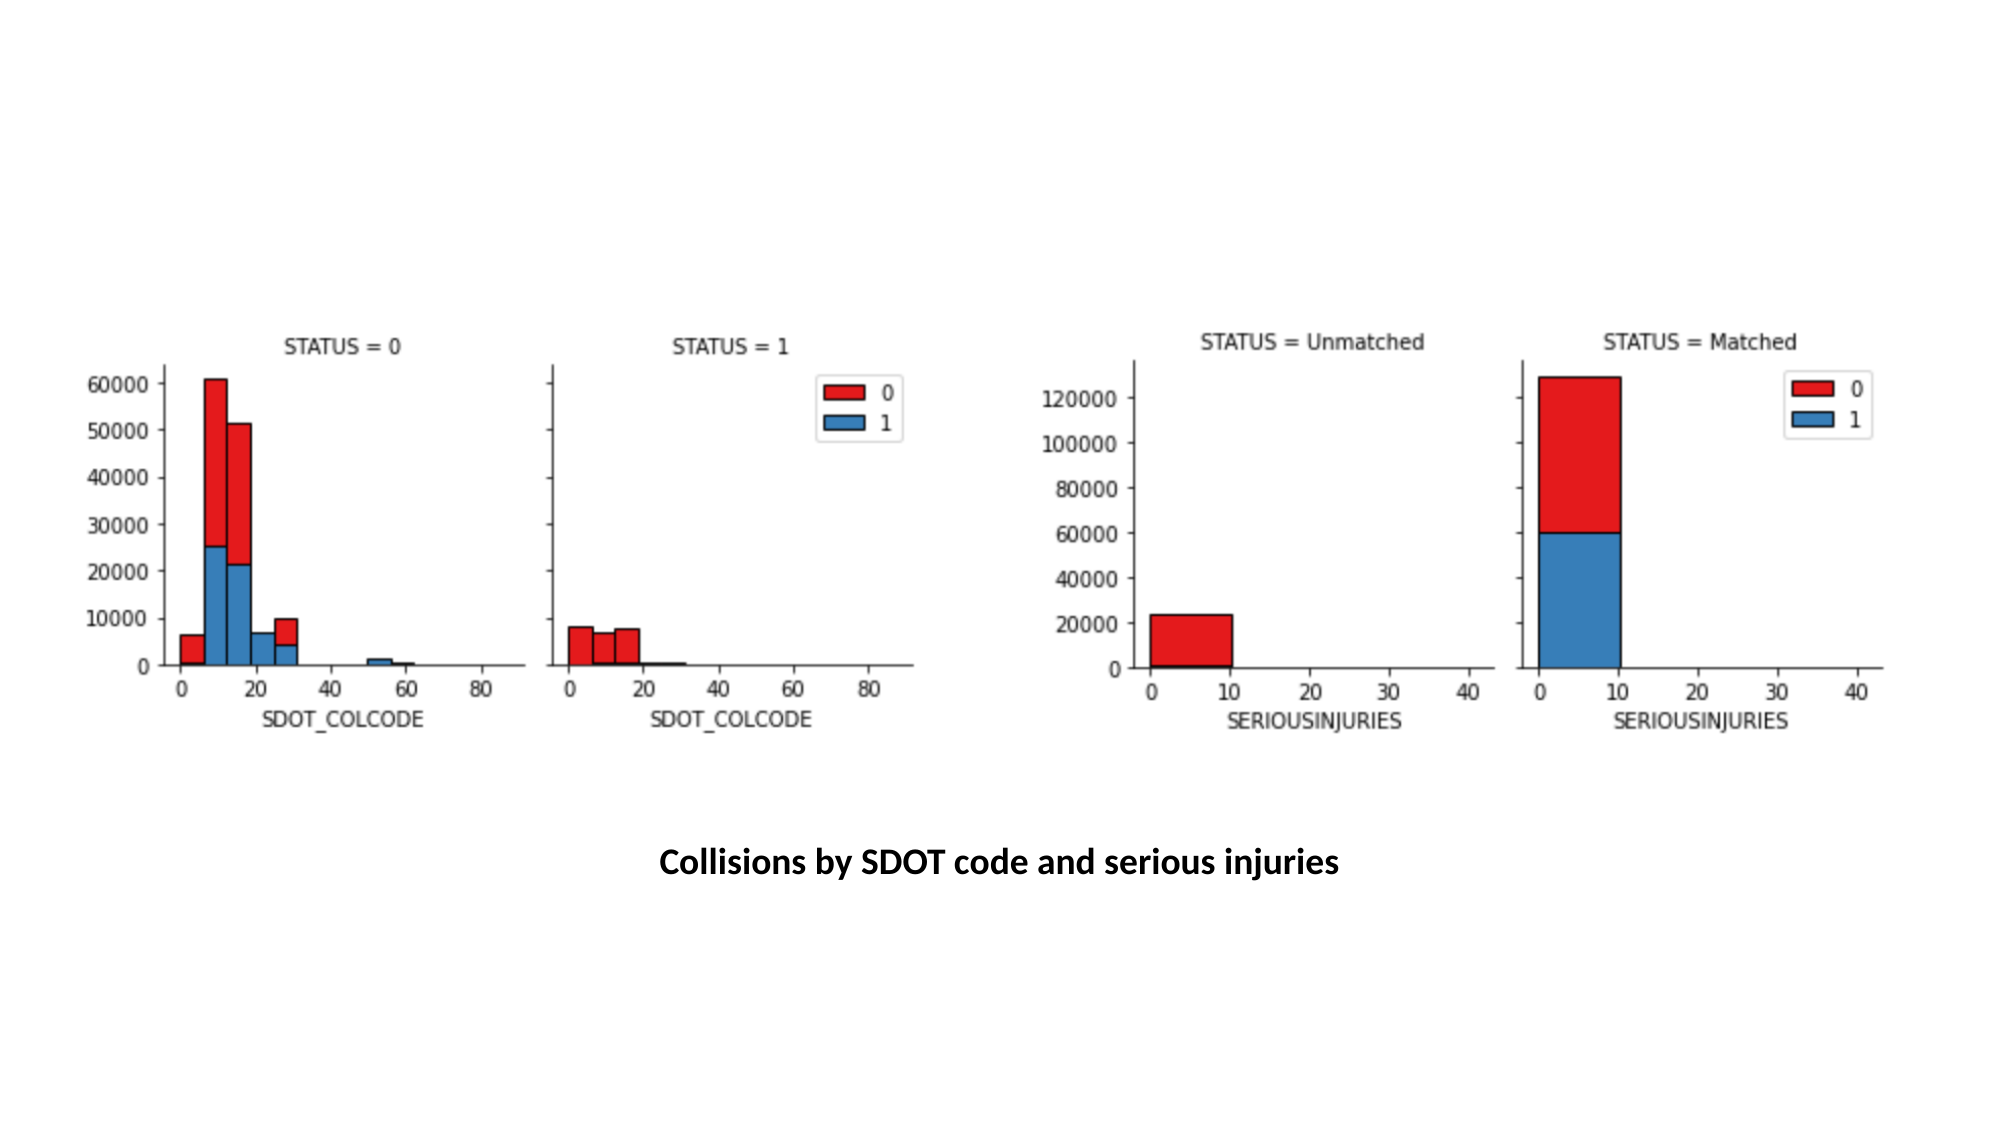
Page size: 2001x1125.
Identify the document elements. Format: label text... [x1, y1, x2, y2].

picture [82, 321, 935, 744]
picture [1034, 321, 1904, 744]
text_box Collisions by SDOT code and serious injuries [0, 829, 2000, 890]
